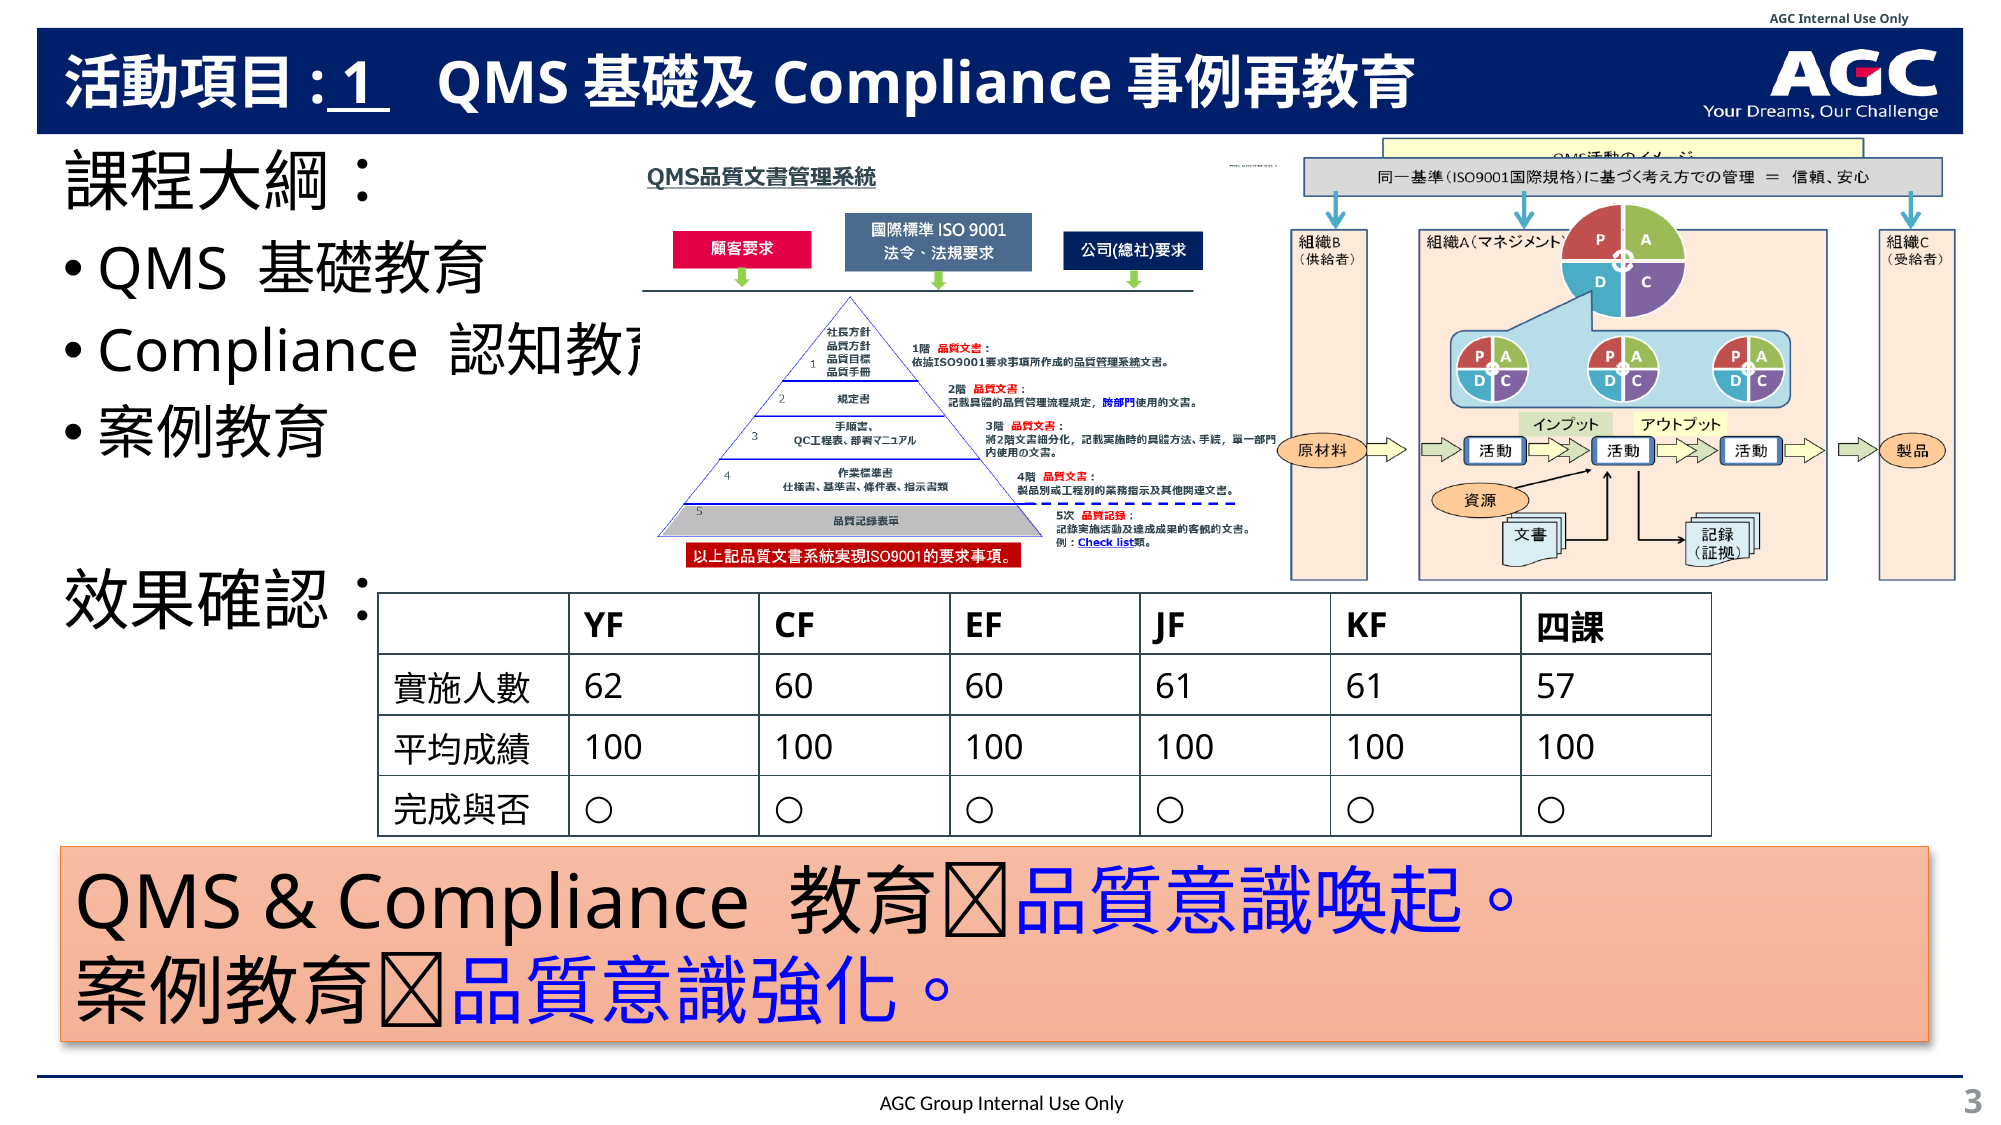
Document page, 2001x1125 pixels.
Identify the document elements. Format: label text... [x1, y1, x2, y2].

table_header [379, 594, 568, 653]
table_cell ○ [951, 776, 1139, 835]
picture [640, 137, 1956, 581]
table_cell 100 [951, 716, 1139, 775]
table_cell 61 [1331, 655, 1520, 714]
table_cell ○ [570, 776, 758, 835]
table_cell 60 [951, 655, 1139, 714]
table_header CF [760, 594, 949, 653]
table_header JF [1141, 594, 1330, 653]
table_cell 60 [760, 655, 949, 714]
table_header KF [1331, 594, 1520, 653]
table_header 四課 [1522, 594, 1711, 653]
table_cell 100 [1331, 716, 1520, 775]
slide_number 3 [1872, 1072, 2000, 1125]
table_cell 62 [570, 655, 758, 714]
table_cell ○ [1331, 776, 1520, 835]
table_cell ○ [1141, 776, 1330, 835]
table_cell 100 [1522, 716, 1711, 775]
table_cell 100 [570, 716, 758, 775]
text_box QMS & Compliance 教育品質意識喚起。 案例教育品質意識強化。 [60, 846, 1929, 1042]
picture [1703, 49, 1938, 120]
table_cell 100 [760, 716, 949, 775]
title 活動項目: 1 QMS基礎及Compliance事例再教育 [48, 28, 1674, 140]
table_cell 57 [1522, 655, 1711, 714]
table_cell 實施人數 [379, 655, 568, 714]
table_cell ○ [1522, 776, 1711, 835]
table_cell 61 [1141, 655, 1330, 714]
table_cell 平均成績 [379, 716, 568, 775]
table_cell ○ [760, 776, 949, 835]
table_cell 完成與否 [379, 776, 568, 835]
table_header EF [951, 594, 1139, 653]
list 課程大綱： QMS 基礎教育 Compliance 認知教育 案例教育 效果確認： [48, 140, 1940, 873]
table_header YF [570, 594, 758, 653]
table_cell 100 [1141, 716, 1330, 775]
